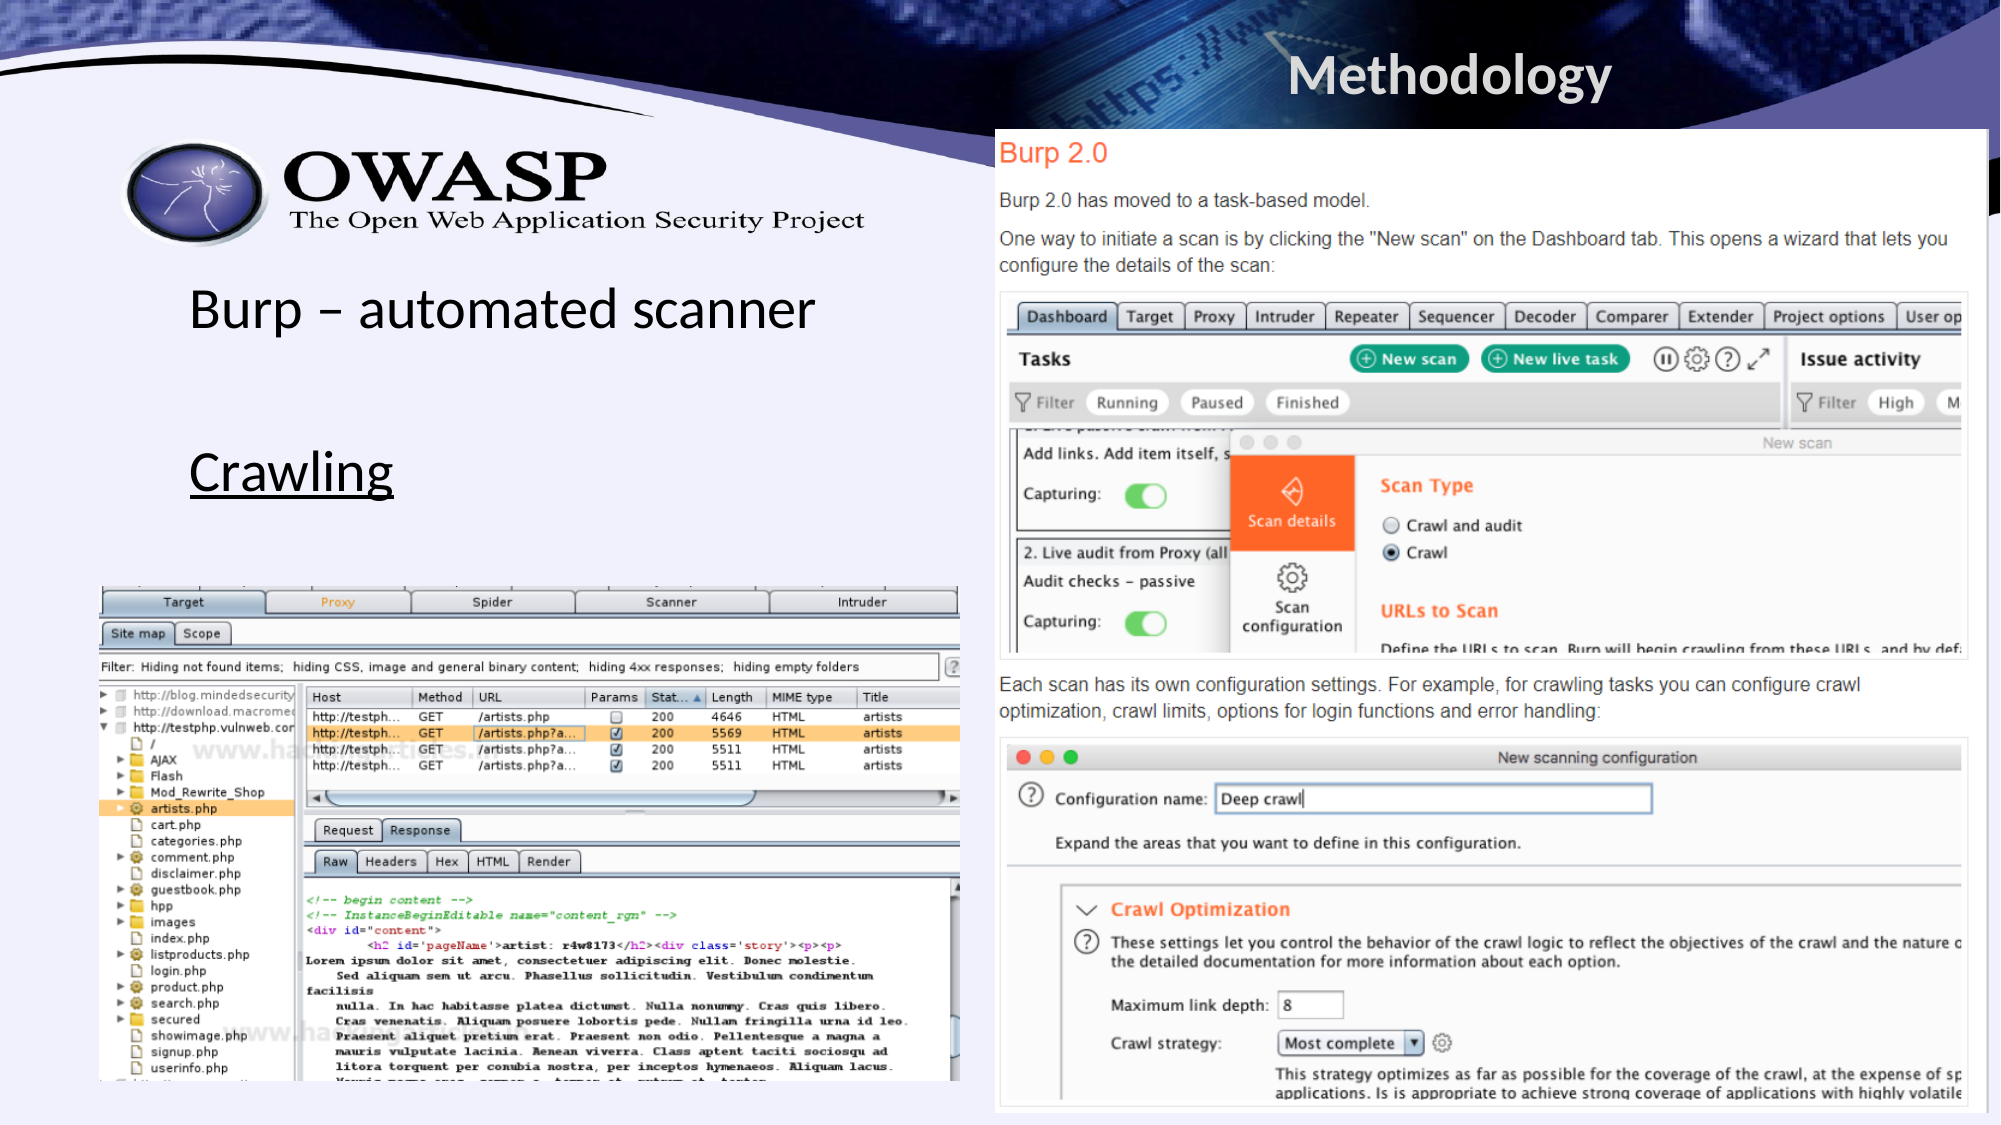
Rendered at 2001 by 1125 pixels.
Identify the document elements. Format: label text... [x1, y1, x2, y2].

picture [0, 0, 2001, 1125]
list Burp – automated scanner Crawling [99, 262, 990, 1049]
title Methodology [933, 12, 1967, 130]
